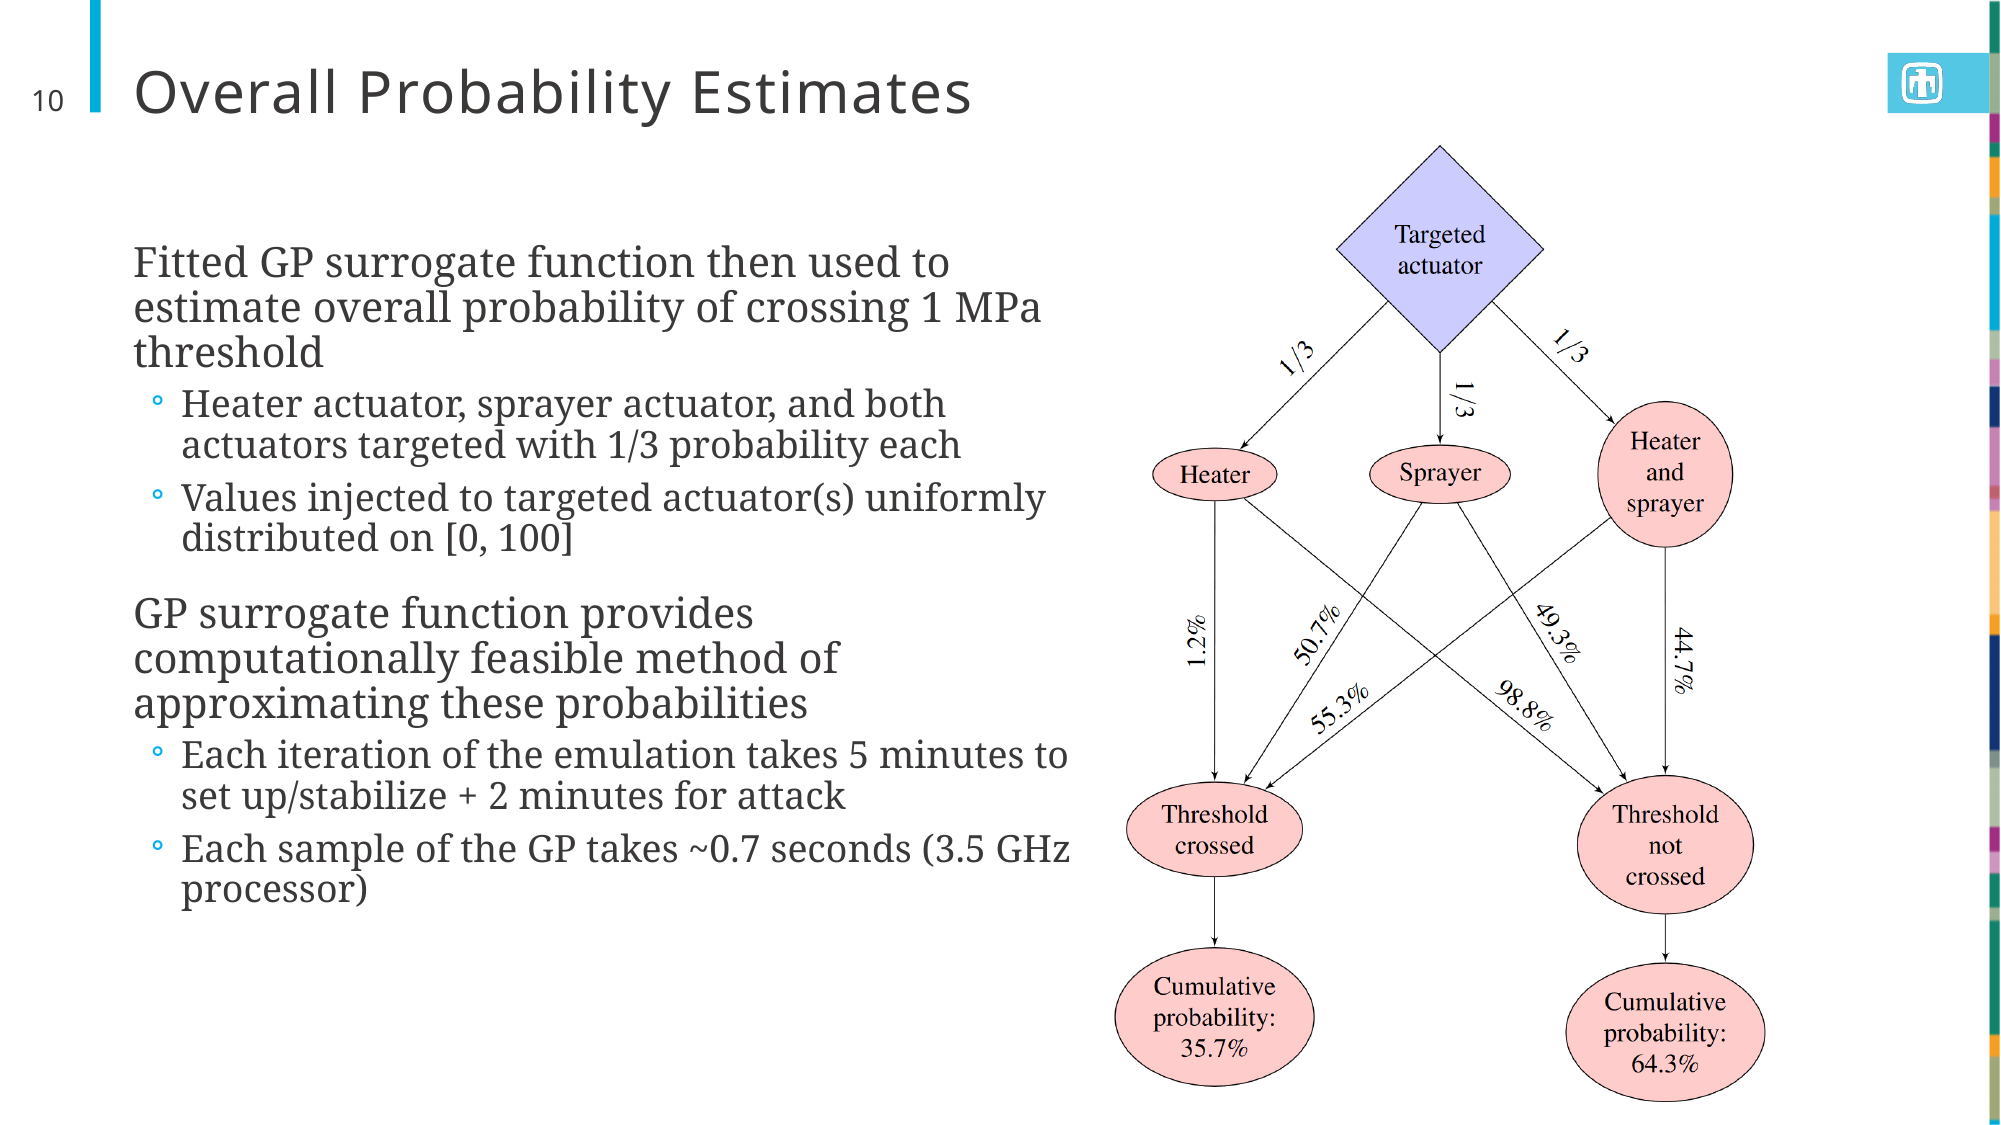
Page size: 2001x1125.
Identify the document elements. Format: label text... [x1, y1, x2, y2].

title Overall Probability Estimates [118, 58, 1769, 153]
slide_number 10 [10, 71, 80, 132]
list Fitted GP surrogate function then used to estimate overall probability of crossing 1 MPa threshold Heater actuator, sprayer actuator, and both actuators targeted with 1/3 probability each Values injected to targeted actuator(s) uniformly distributed on [0, 100] GP surrogate function provides computationally feasible method of approximating these probabilities Each iteration of the emulation takes 5 minutes to set up/stabilize + 2 minutes for attack Each sample of the GP takes ~0.7 seconds (3.5 GHz processor) [118, 234, 1082, 1105]
picture [1901, 62, 1944, 104]
picture [1109, 131, 1769, 1105]
picture [1990, 330, 1999, 1120]
picture [1990, 1, 1999, 215]
